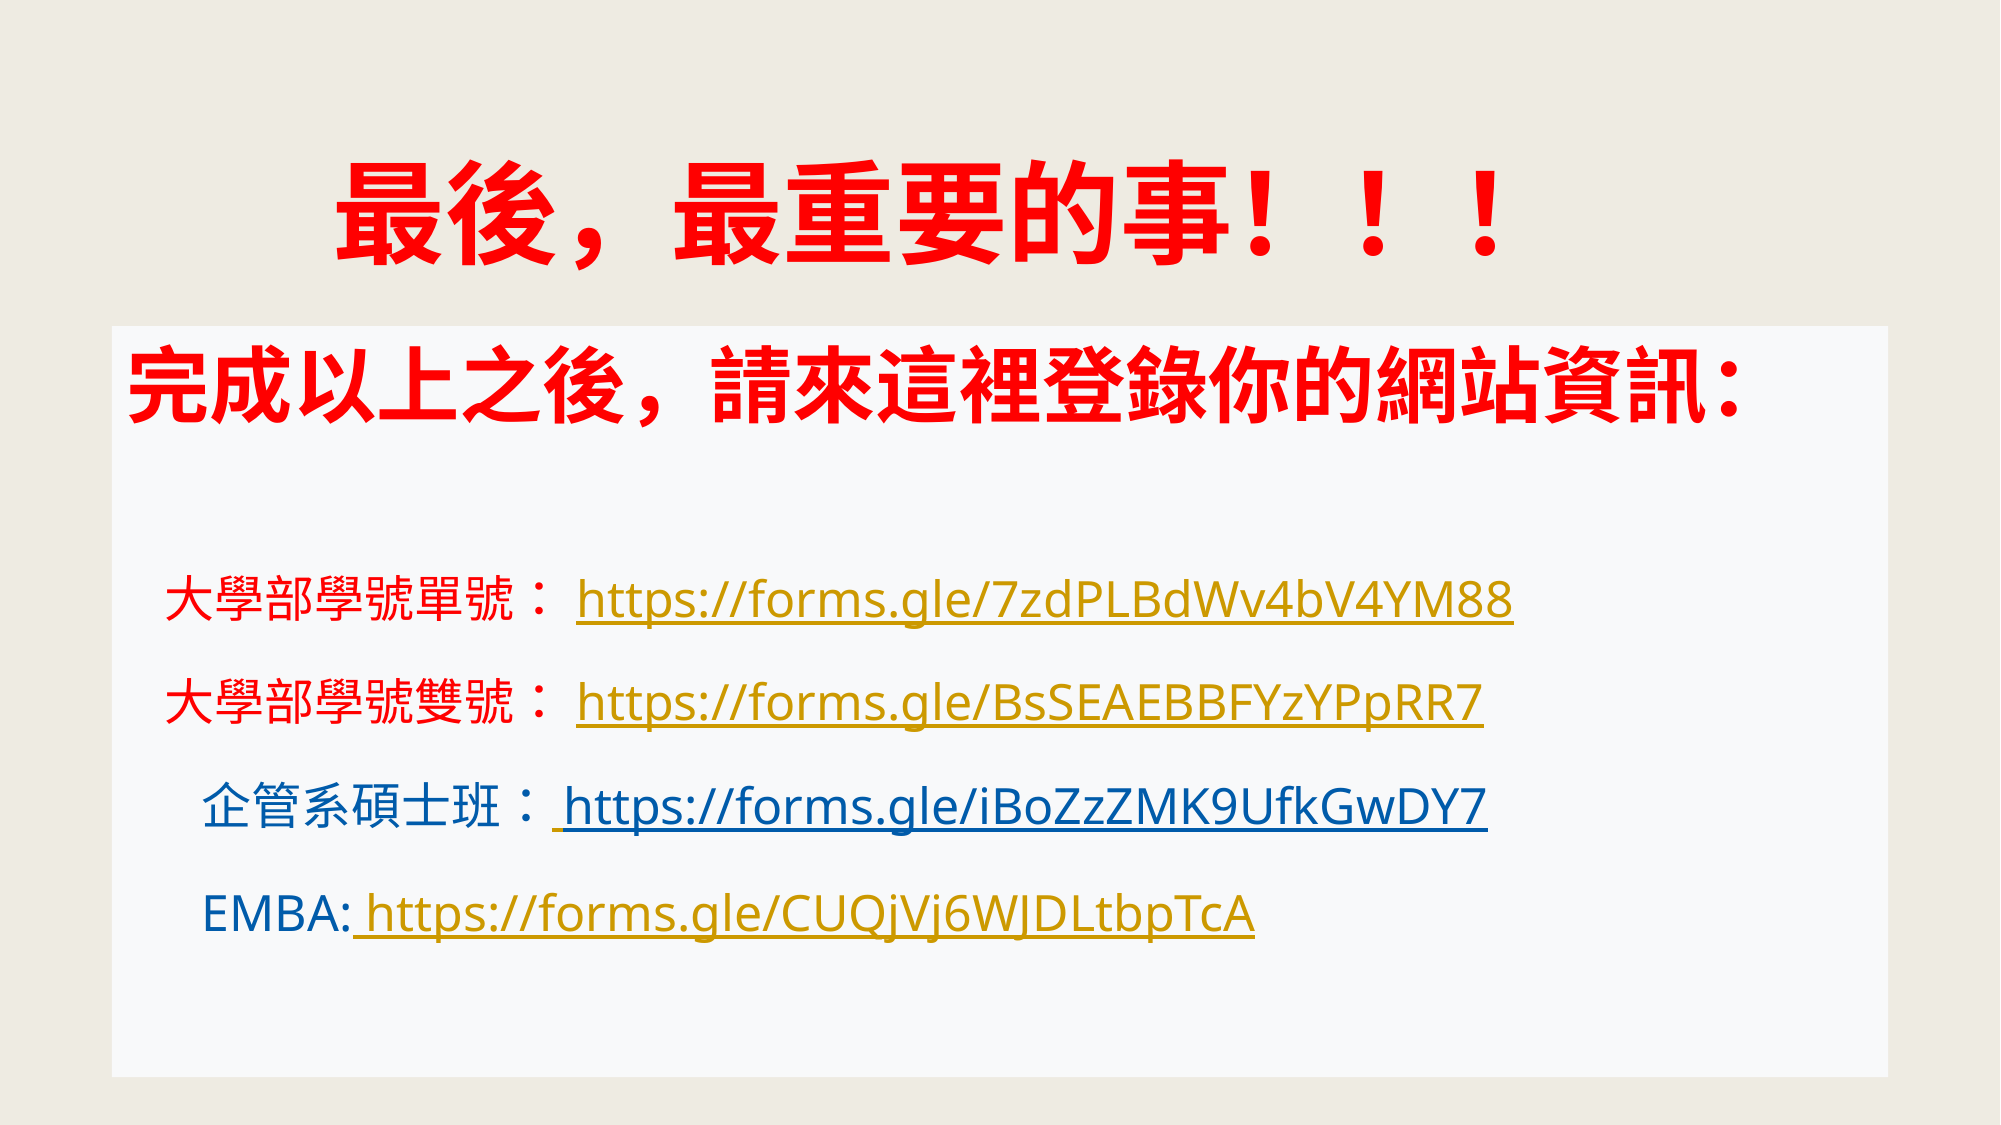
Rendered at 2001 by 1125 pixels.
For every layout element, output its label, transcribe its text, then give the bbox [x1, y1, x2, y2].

list 完成以上之後，請來這裡登錄你的網站資訊： 大學部學號單號：https://forms.gle/7zdPLBdWv4bV4YM88 大學部學號雙號：https://forms.gle/BsSEAEBBFYzYPpRR7 企管系碩士班： https://forms.gle/iBoZzZMK9UfkGwDY7 EMBA: https://forms.gle/CUQjVj6WJDLtbpTcA [111, 326, 1889, 1078]
title 最後，最重要的事！！！ [315, 72, 1754, 294]
